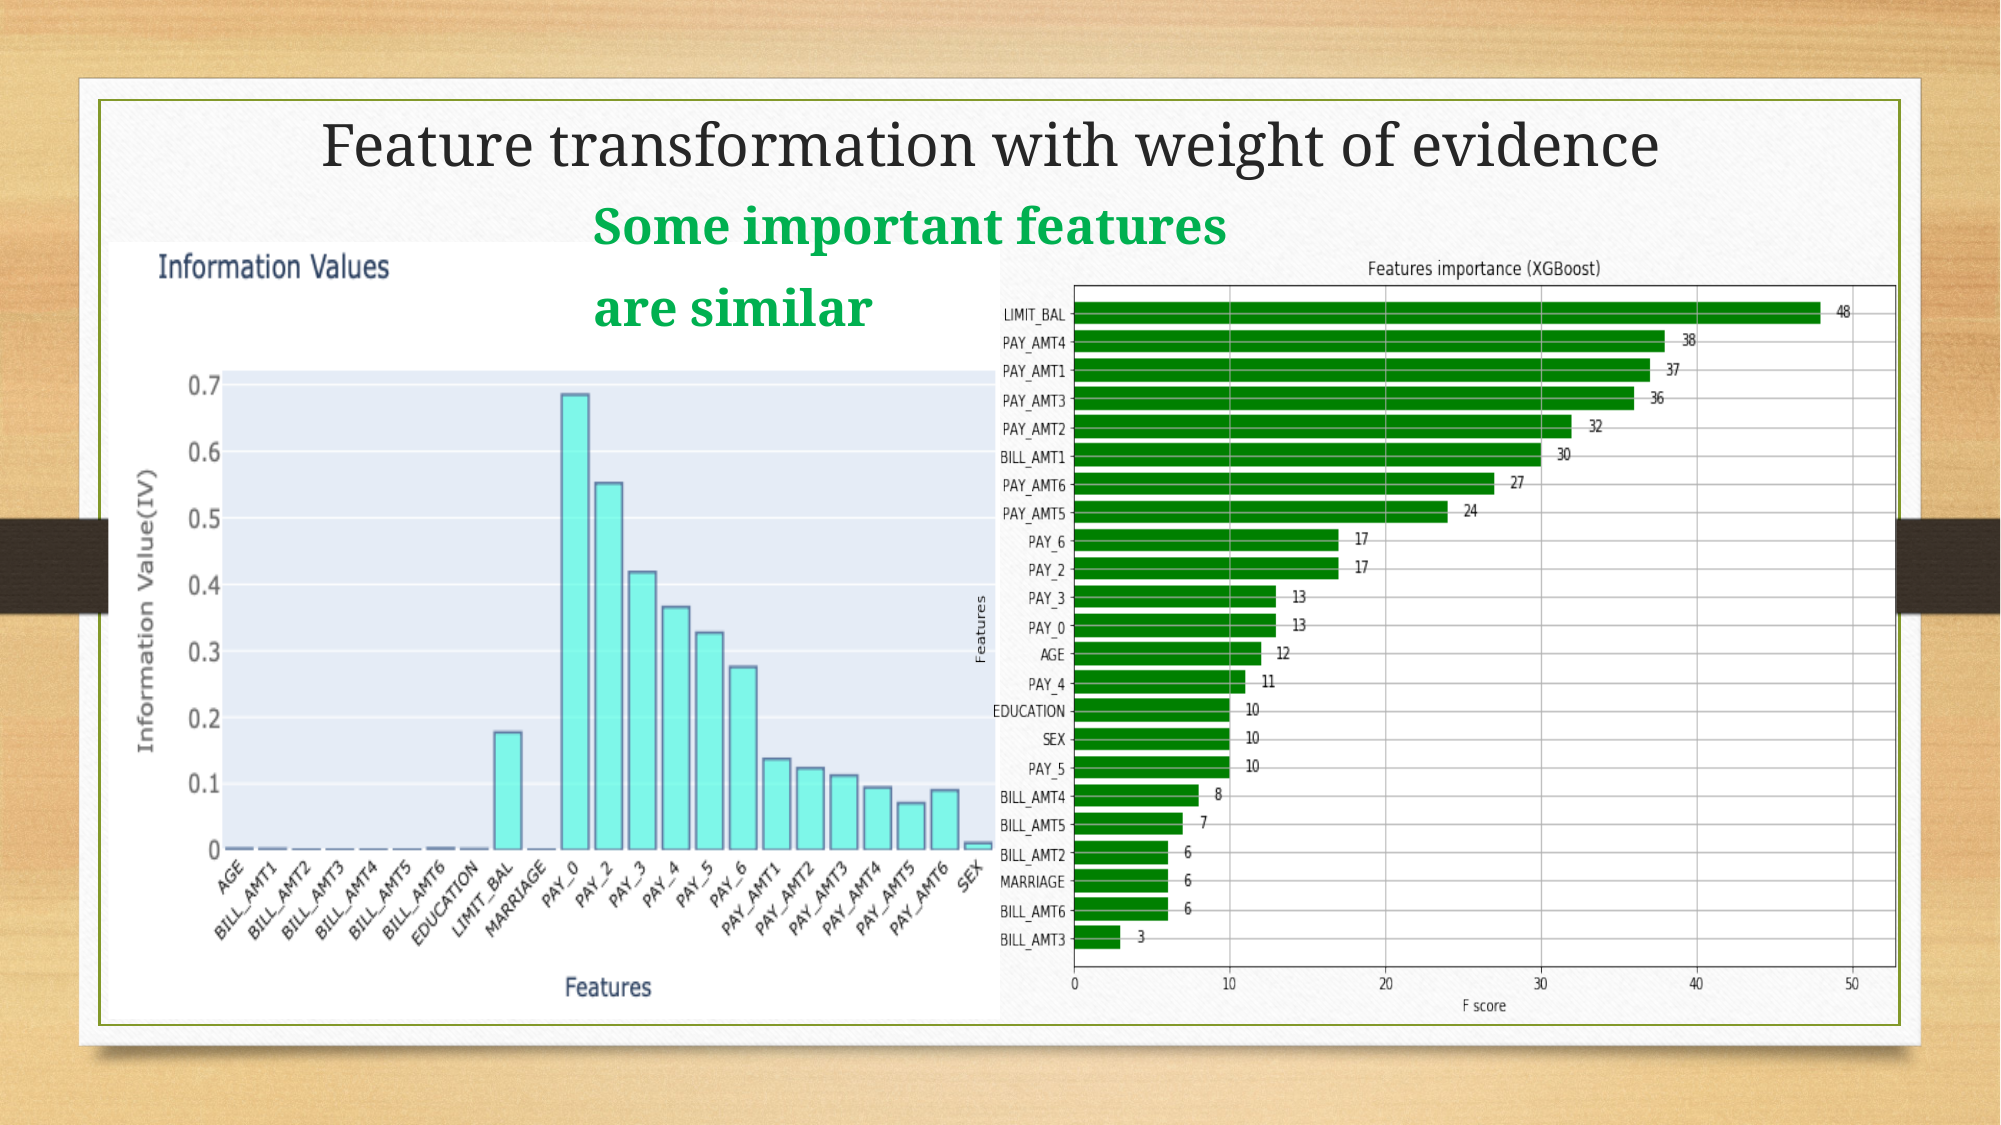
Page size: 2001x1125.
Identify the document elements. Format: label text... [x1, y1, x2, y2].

text_box Some important features are similar [578, 186, 1244, 249]
picture [0, 0, 2001, 1125]
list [108, 242, 1001, 1019]
title Feature transformation with weight of evidence [212, 99, 1788, 187]
